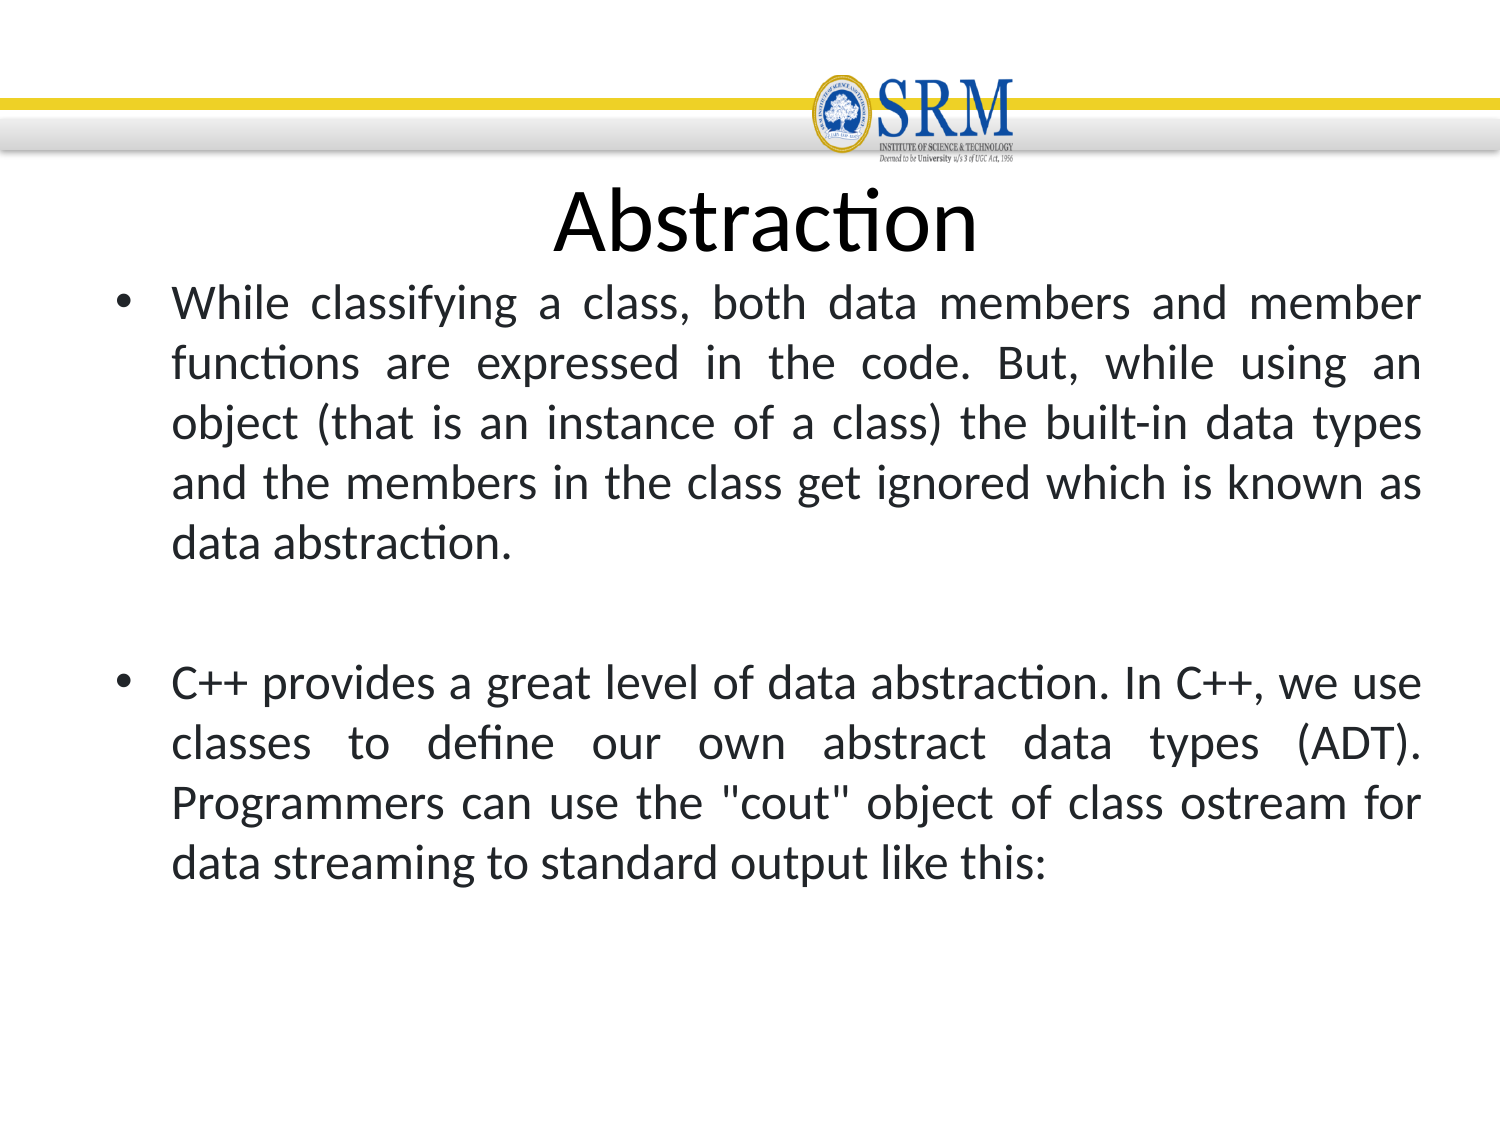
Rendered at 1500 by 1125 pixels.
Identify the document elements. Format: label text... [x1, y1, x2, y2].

text_box Abstraction [98, 152, 1436, 235]
picture [812, 75, 1013, 152]
text_box While classifying a class, both data members and member functions are expressed in the code. But, while using an object (that is an instance of a class) the built-in data types and the members in the class get ignored which is known as data abstraction. C++ provides a great level of data abstraction. In C++, we use classes to define our own abstract data types (ADT). Programmers can use the "cout" object of class ostream for data streaming to standard output like this: [100, 262, 1438, 1055]
